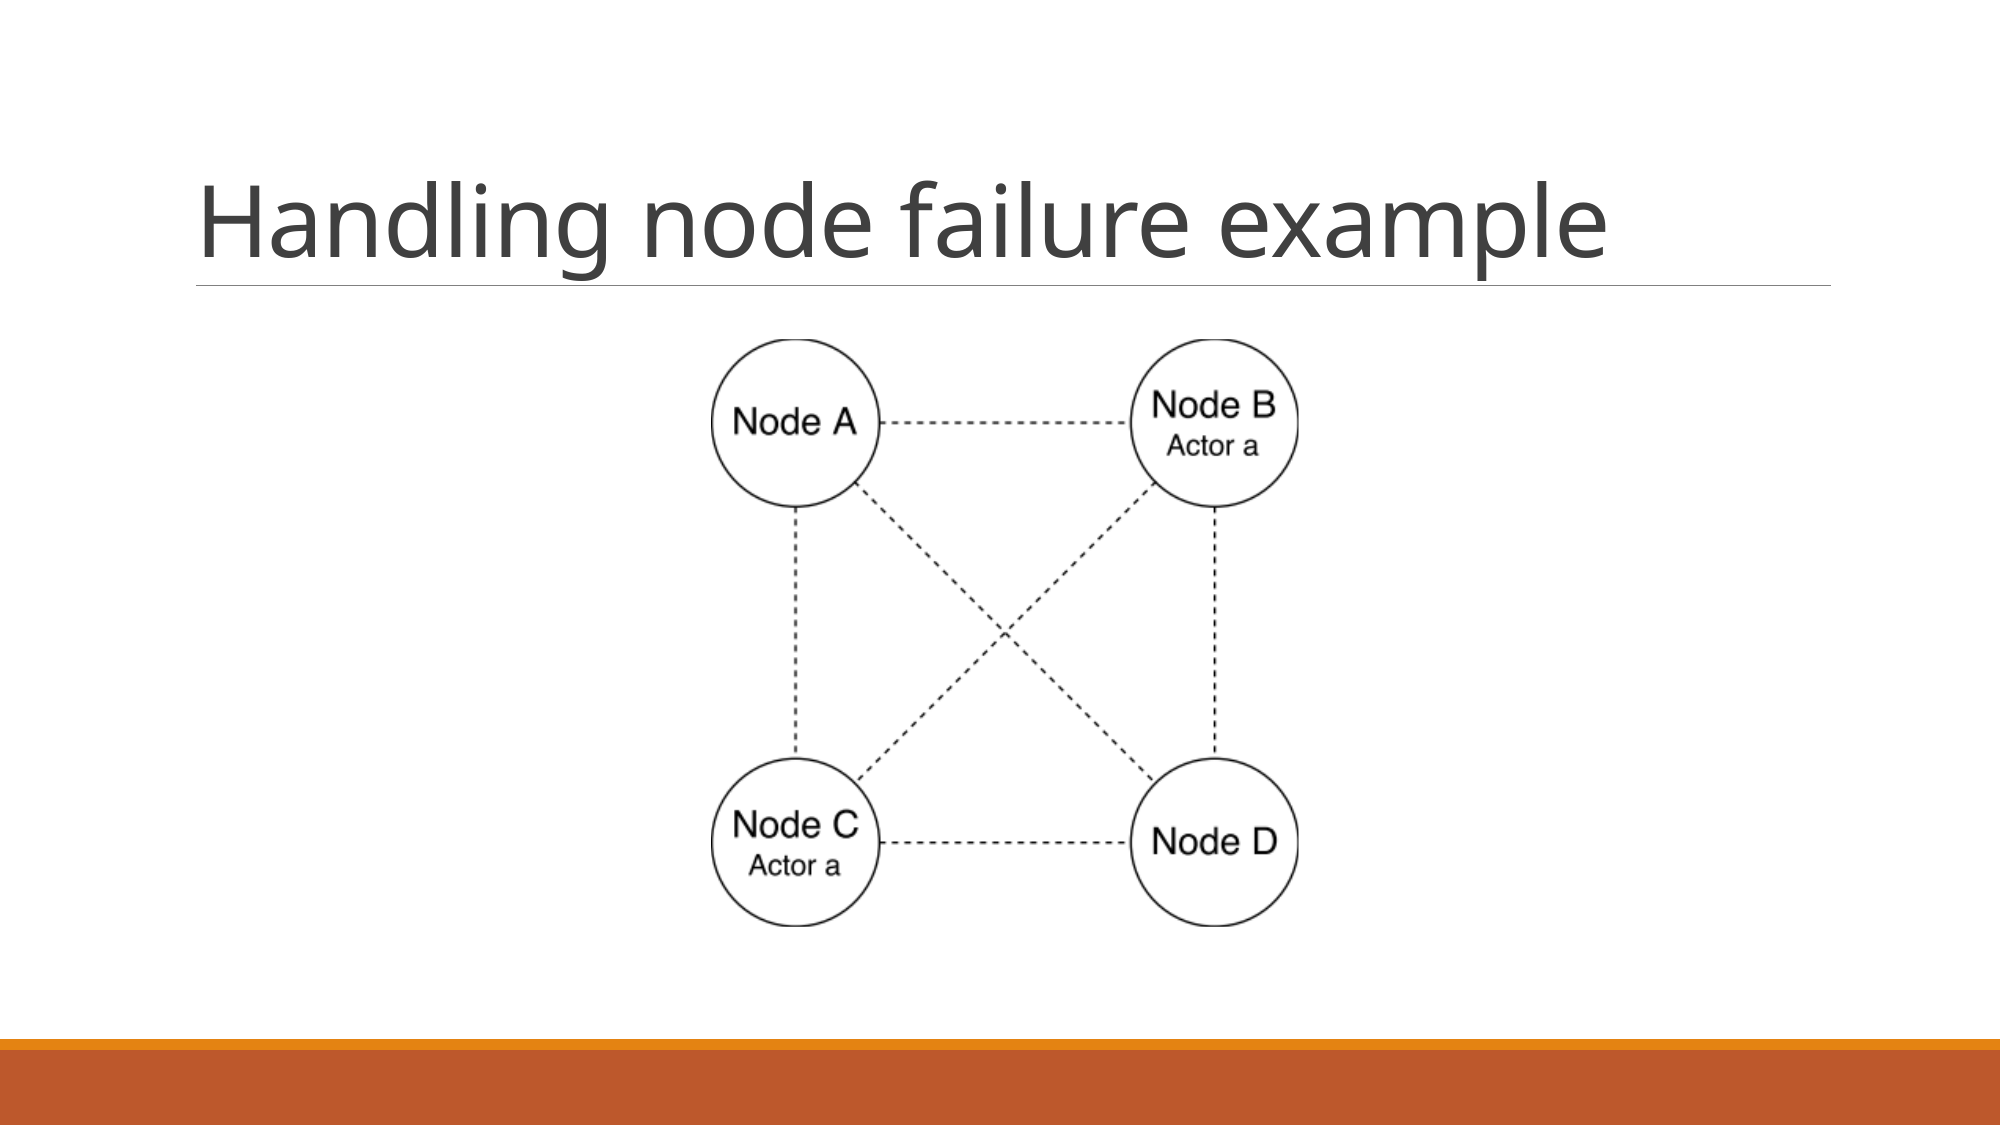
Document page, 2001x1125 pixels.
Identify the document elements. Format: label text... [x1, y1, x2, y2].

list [710, 338, 1300, 927]
title Handling node failure example [180, 47, 1830, 285]
